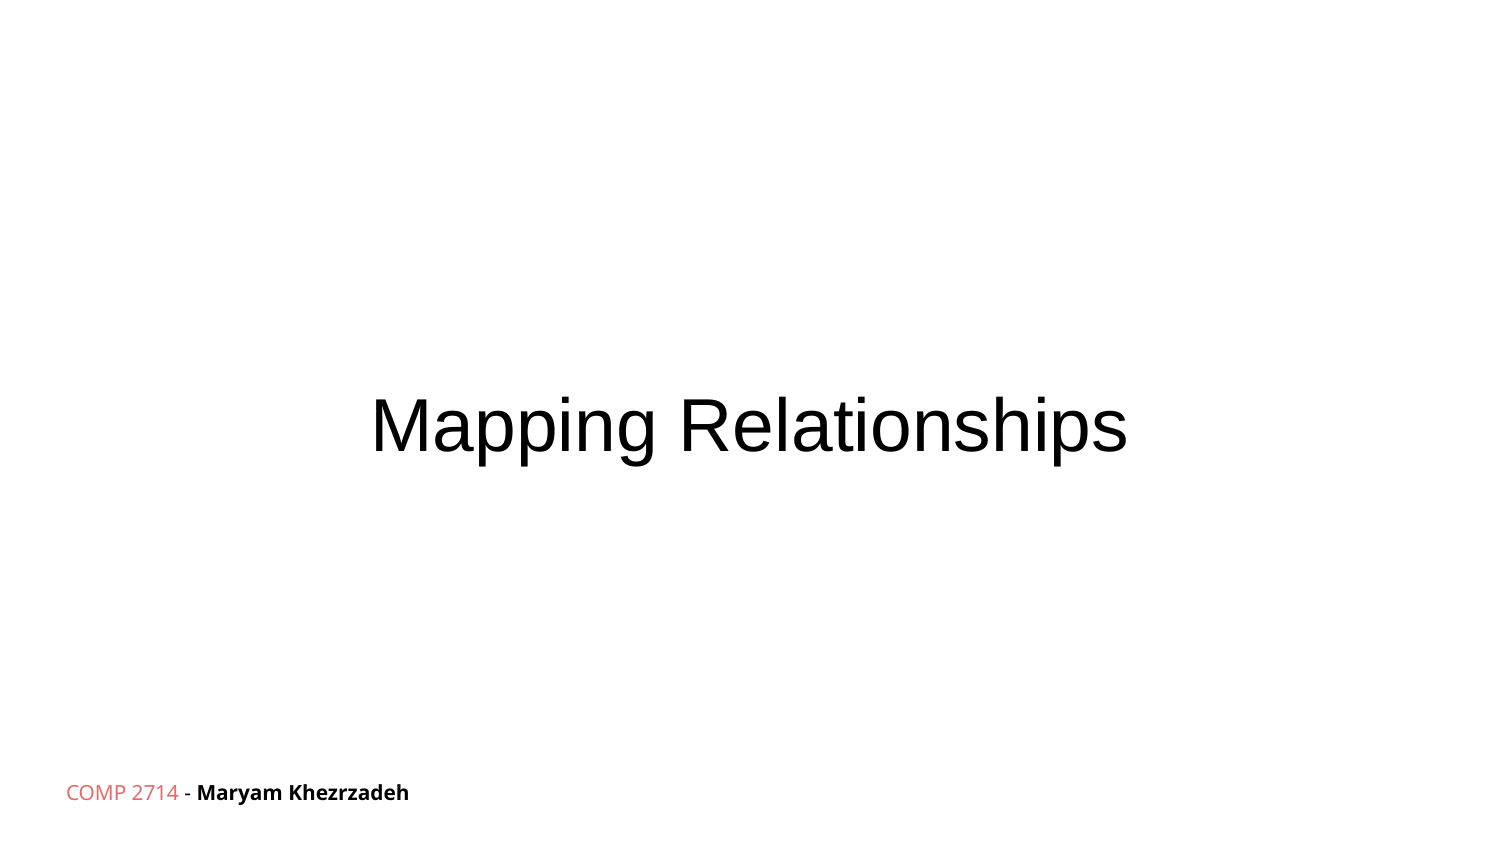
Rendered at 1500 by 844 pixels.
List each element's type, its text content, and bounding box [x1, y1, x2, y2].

title Mapping Relationships [51, 352, 1449, 491]
